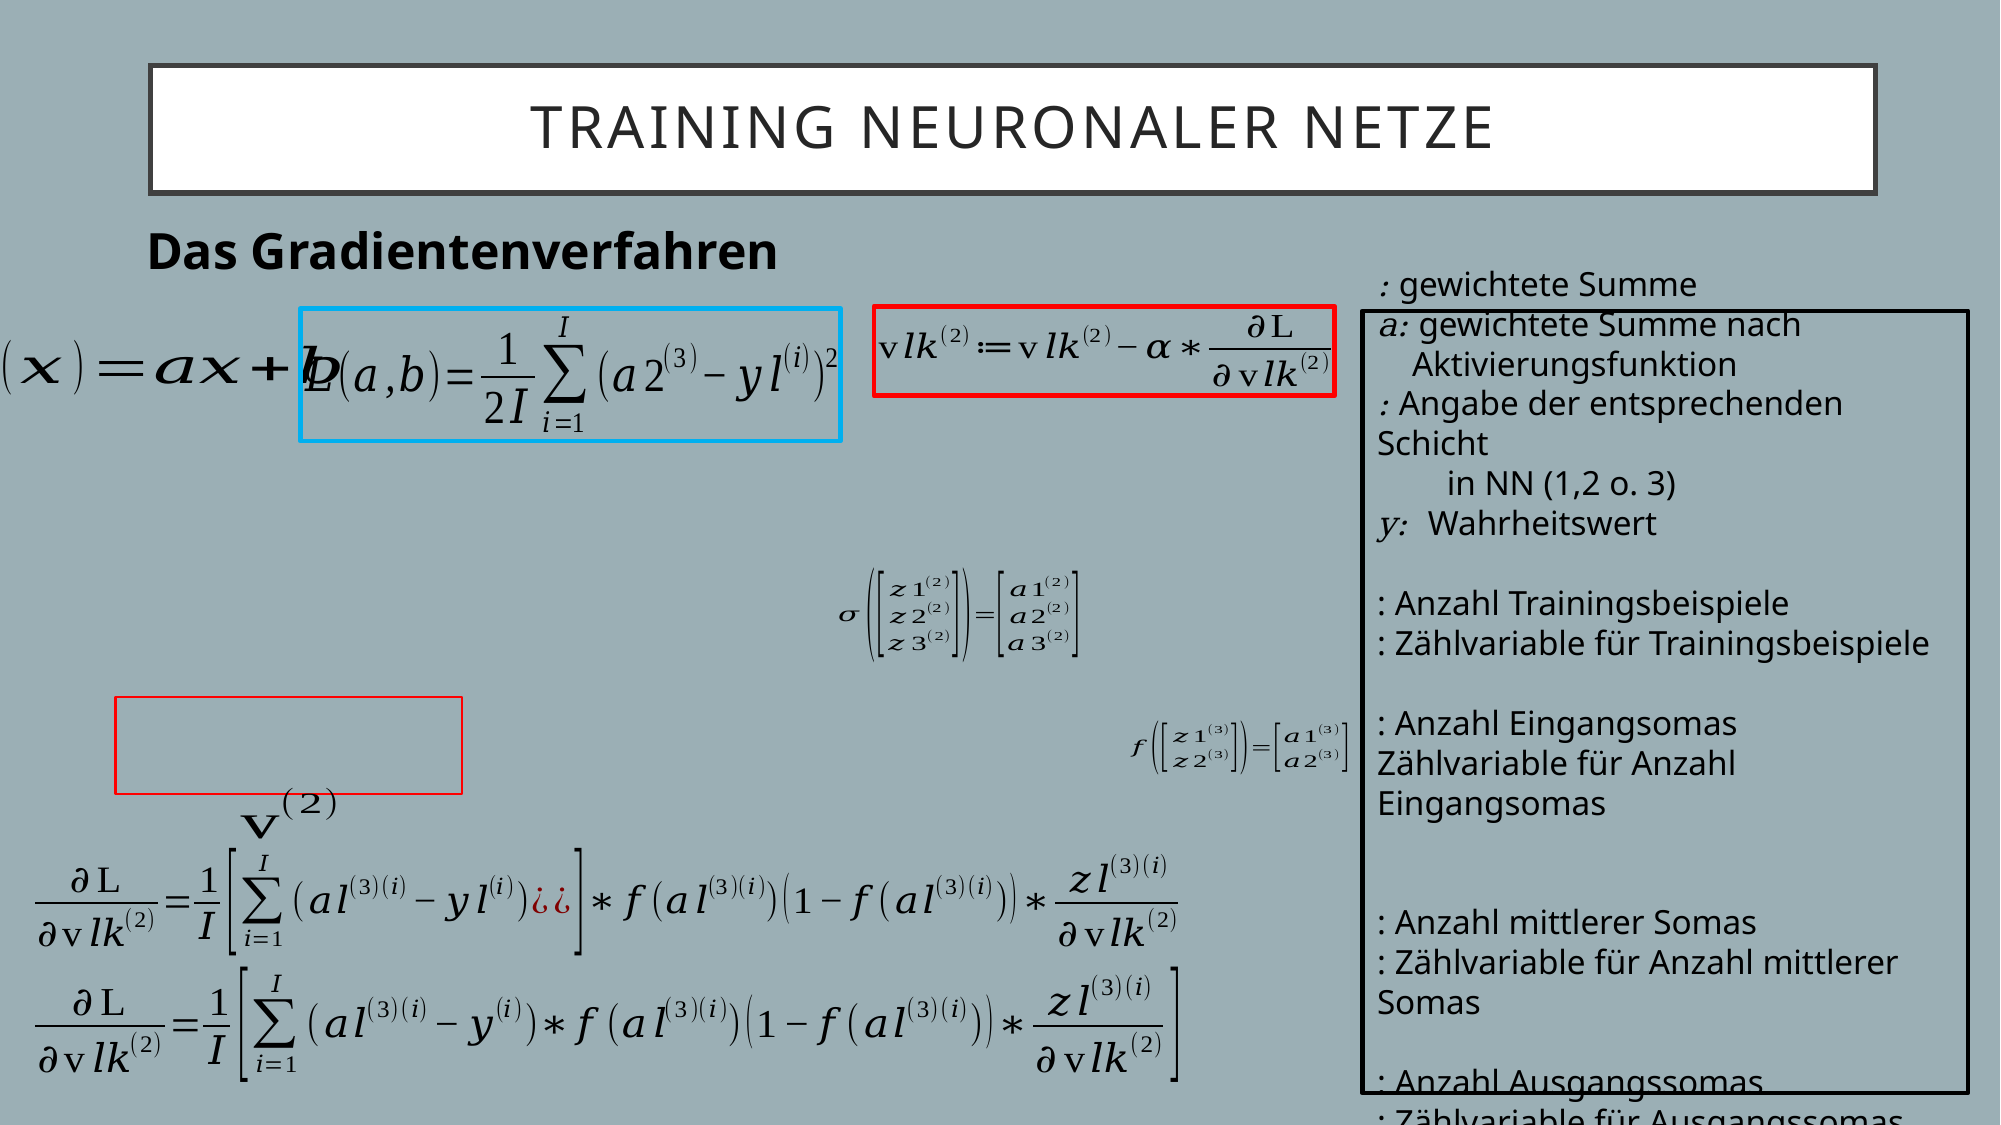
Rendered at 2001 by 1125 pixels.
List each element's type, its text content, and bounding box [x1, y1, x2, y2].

text_box Das Gradientenverfahren [131, 211, 795, 287]
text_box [12, 564, 1598, 815]
text_box Training neuronaler Netze [150, 65, 1876, 193]
